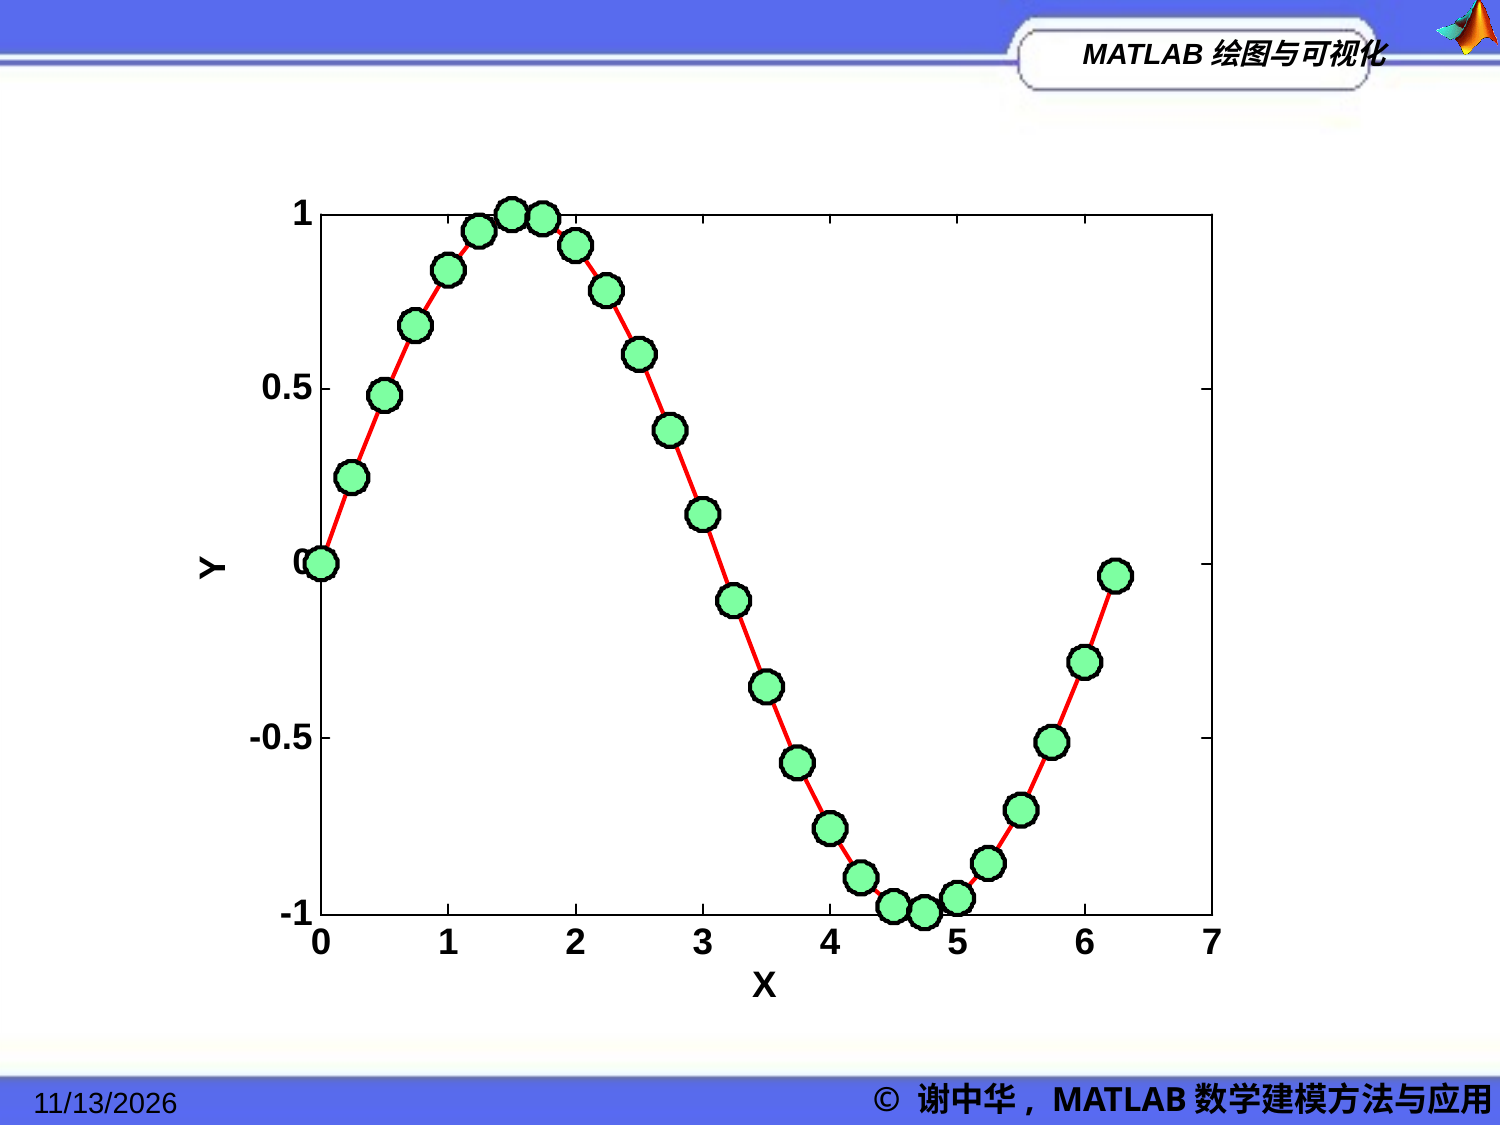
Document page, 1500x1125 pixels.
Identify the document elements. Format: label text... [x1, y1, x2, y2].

picture [0, 0, 1500, 1125]
footer © 谢中华, MATLAB数学建模方法与应用 [790, 1078, 1495, 1120]
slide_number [18, 1077, 369, 1120]
